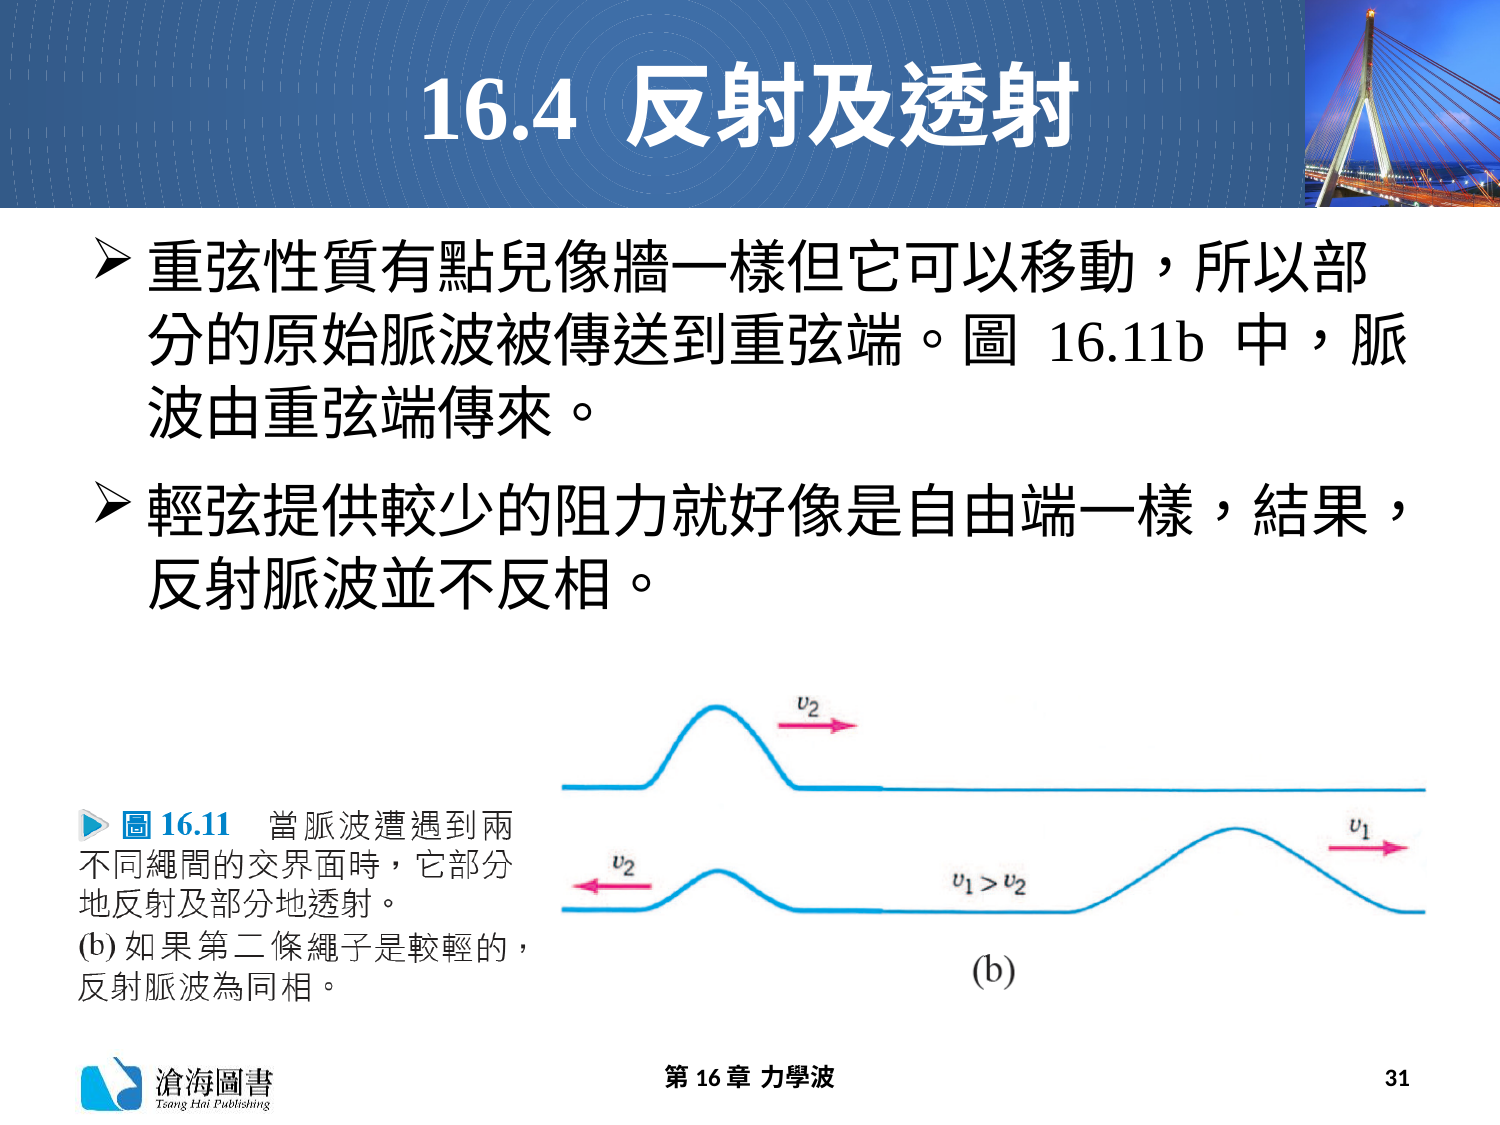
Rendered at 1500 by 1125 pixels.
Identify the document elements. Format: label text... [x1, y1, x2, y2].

slide_number 31 [1074, 1046, 1425, 1107]
footer 第16章 力學波 [512, 1046, 988, 1107]
title 16.4 反射及透射 [75, 21, 1425, 185]
list 重弦性質有點兒像牆一樣但它可以移動，所以部分的原始脈波被傳送到重弦端。圖 16.11b 中，脈波由重弦端傳來。 輕弦提供較少的阻力就好像是自由端一樣，結果，反射脈波並不反相。 [75, 219, 1425, 1043]
picture [75, 1049, 274, 1118]
picture [71, 804, 530, 1006]
picture [1305, 0, 1500, 207]
picture [546, 680, 1428, 1003]
